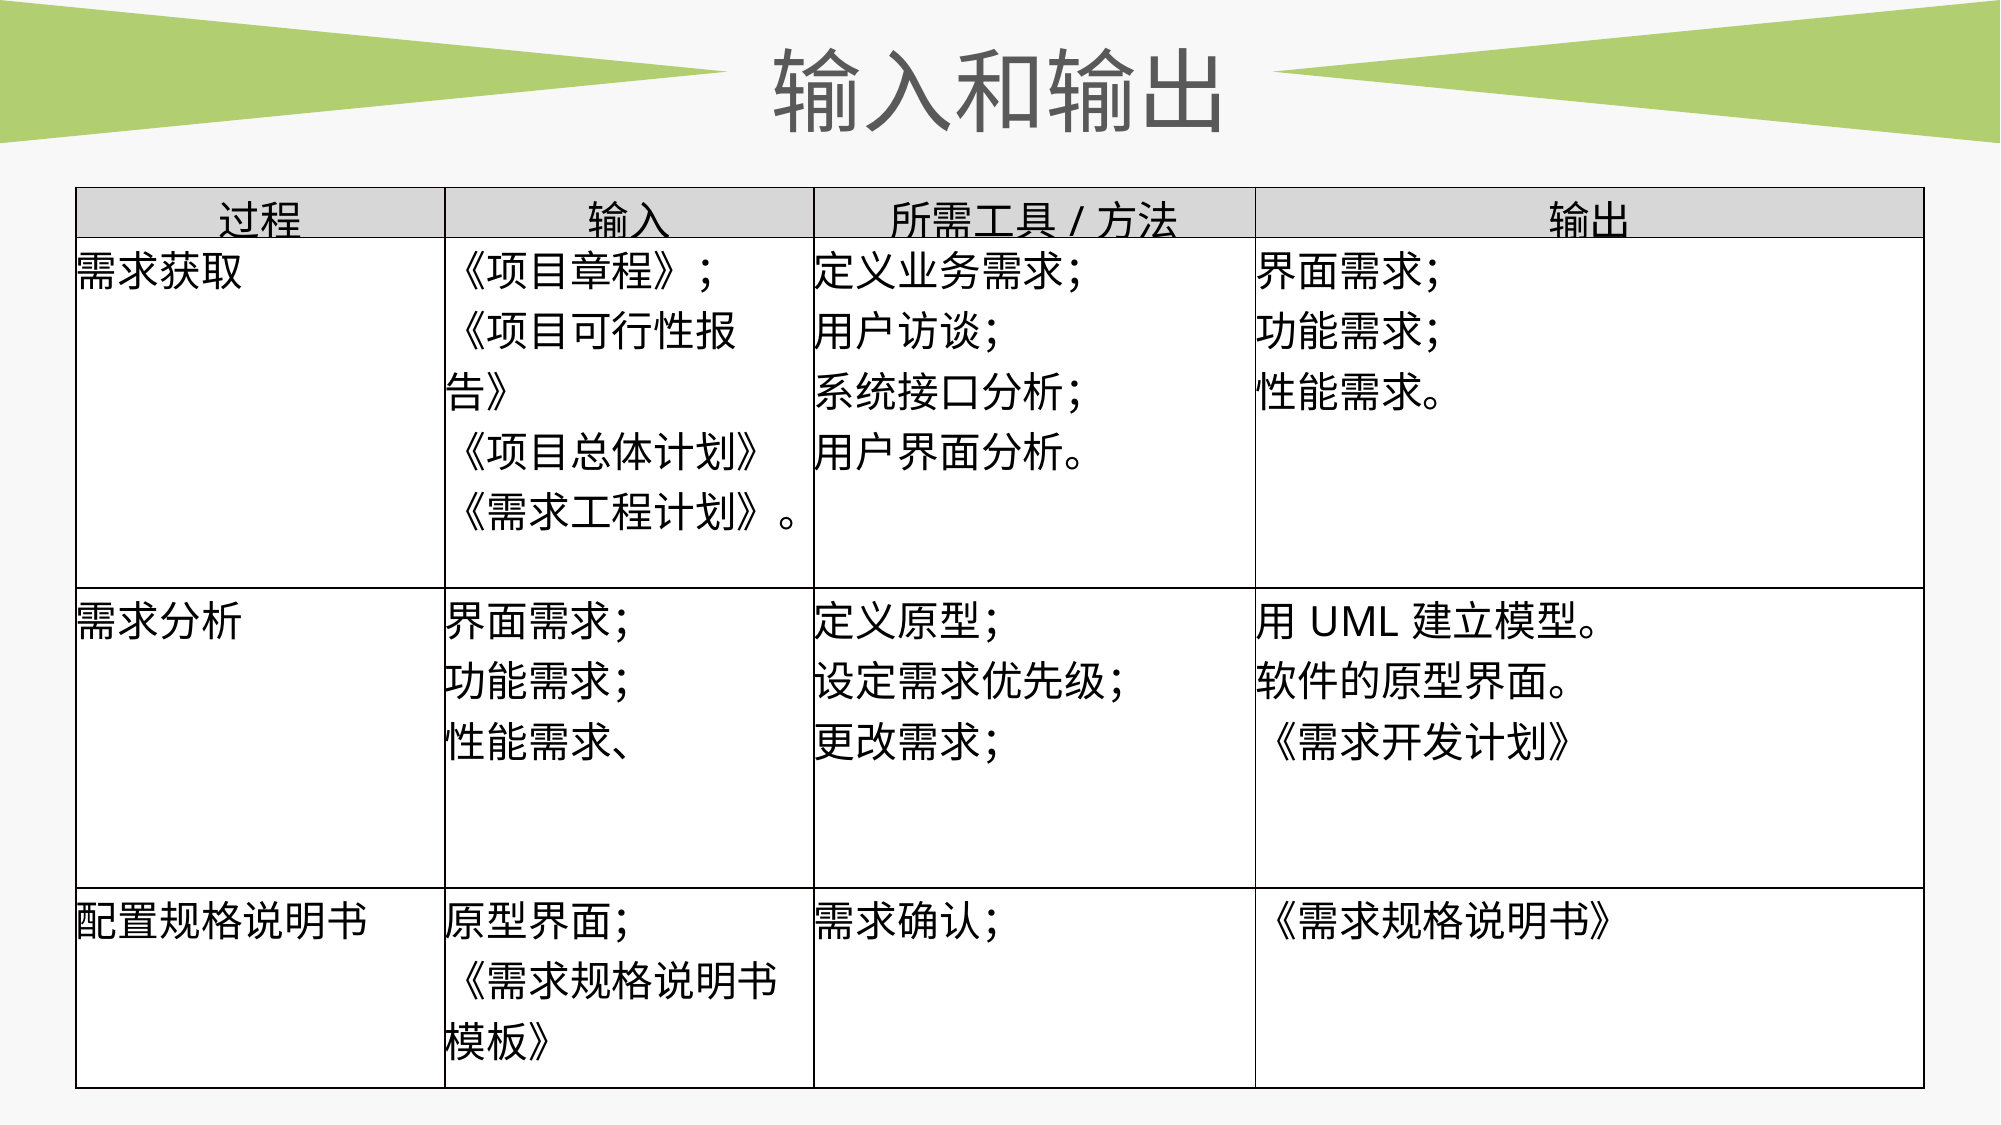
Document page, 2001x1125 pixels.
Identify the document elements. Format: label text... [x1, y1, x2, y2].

table_header 输入 [446, 188, 813, 237]
table_cell 需求分析 [77, 589, 444, 887]
text_box 输入和输出 [709, 26, 1291, 151]
table_header 所需工具/方法 [815, 188, 1255, 237]
table_cell 《项目章程》； 《项目可行性报告》 《项目总体计划》 《需求工程计划》。 [446, 238, 813, 587]
table_cell 《需求规格说明书》 [1256, 889, 1923, 1087]
text_box [0, 0, 709, 145]
table_cell 定义原型； 设定需求优先级； 更改需求； [815, 589, 1255, 887]
text_box [1291, 0, 2000, 145]
table_cell 界面需求； 功能需求； 性能需求、 [446, 589, 813, 887]
table_cell 原型界面； 《需求规格说明书模板》 [446, 889, 813, 1087]
table_cell 用UML建立模型。 软件的原型界面。 《需求开发计划》 [1256, 589, 1923, 887]
table_cell 定义业务需求； 用户访谈； 系统接口分析； 用户界面分析。 [815, 238, 1255, 587]
table_cell 需求确认； [815, 889, 1255, 1087]
table_cell 配置规格说明书 [77, 889, 444, 1087]
table_header 过程 [77, 188, 444, 237]
table_cell 界面需求； 功能需求； 性能需求。 [1256, 238, 1923, 587]
table_cell 需求获取 [77, 238, 444, 587]
table_header 输出 [1256, 188, 1923, 237]
